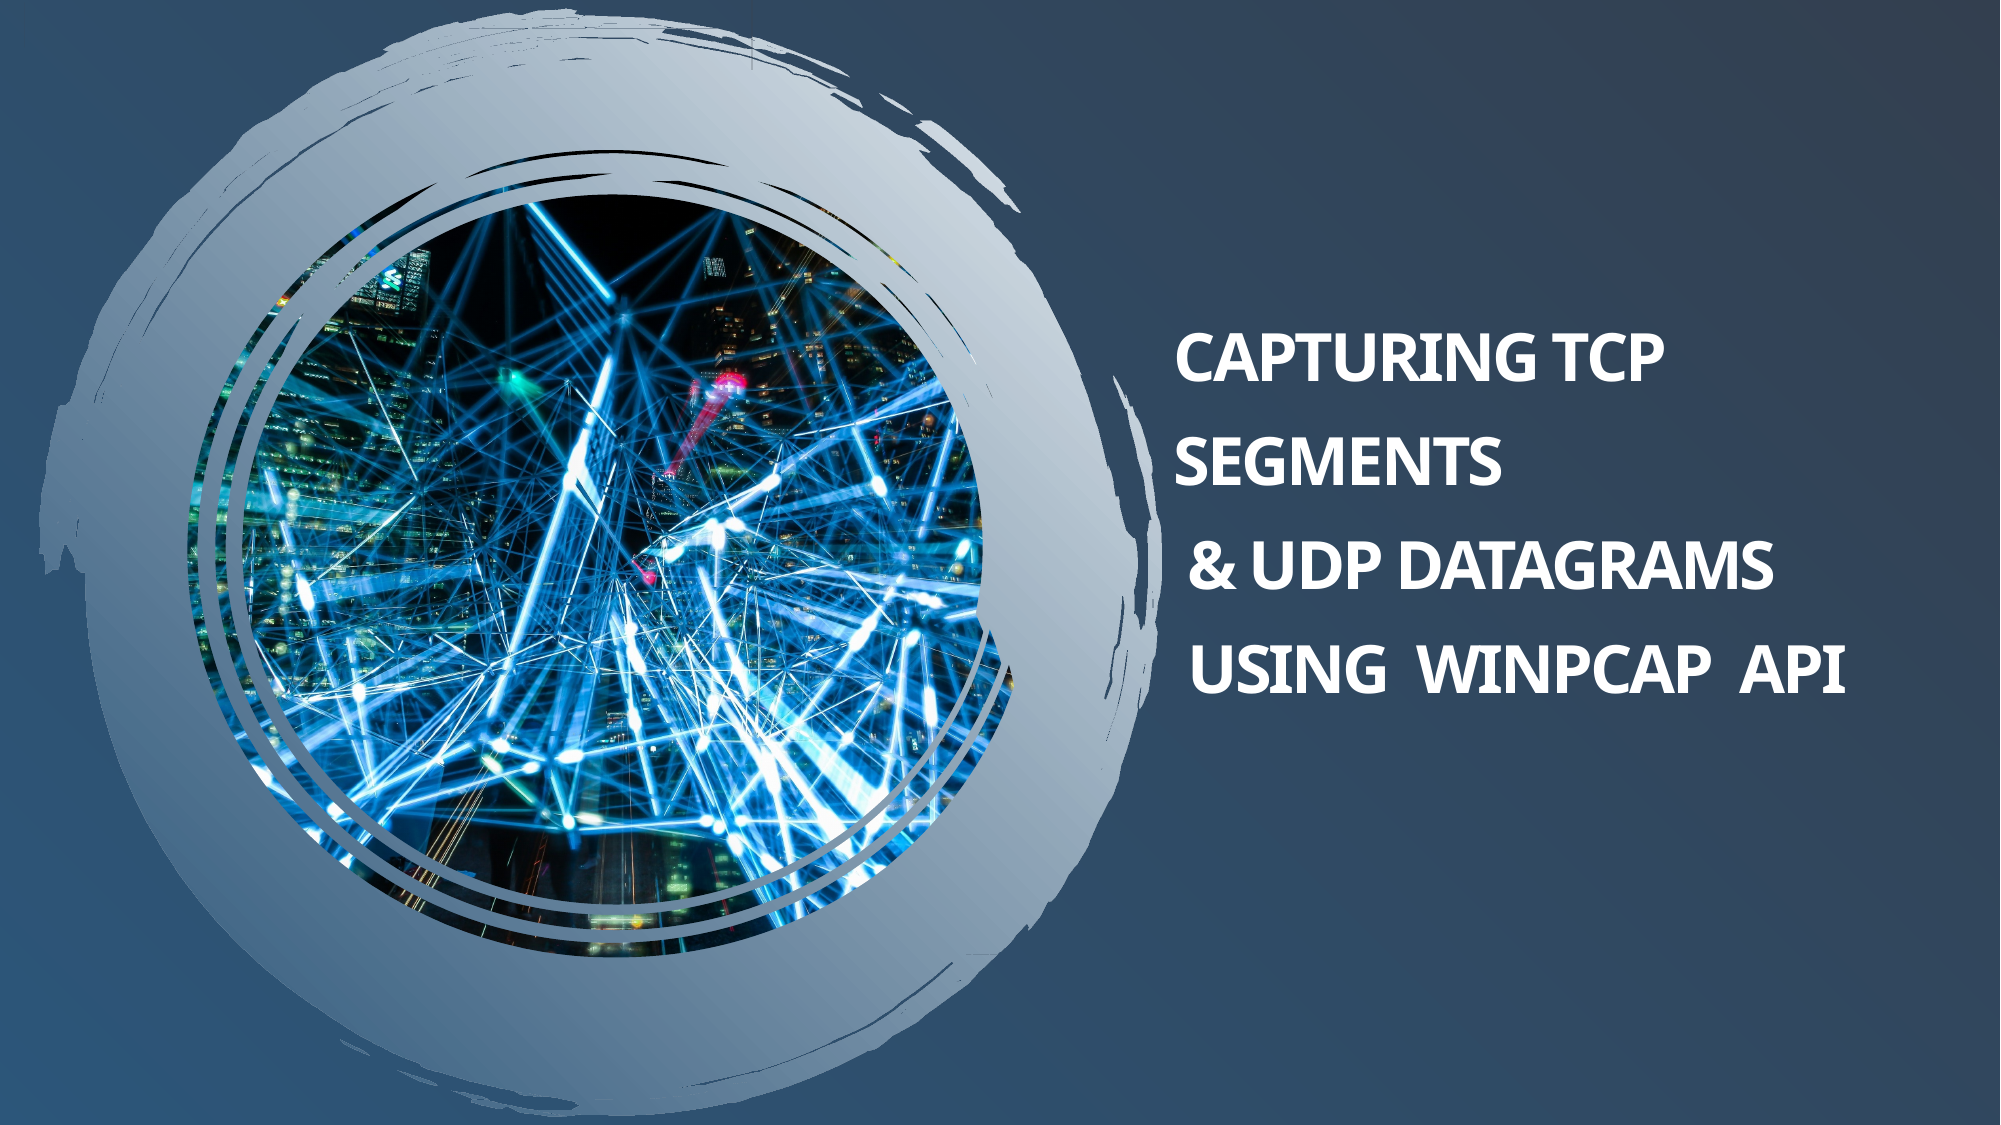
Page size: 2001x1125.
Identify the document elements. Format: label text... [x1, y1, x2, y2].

picture [187, 149, 1015, 958]
title Capturing TCP Segments & UDP Datagrams using WINpcap API [1173, 400, 1970, 707]
